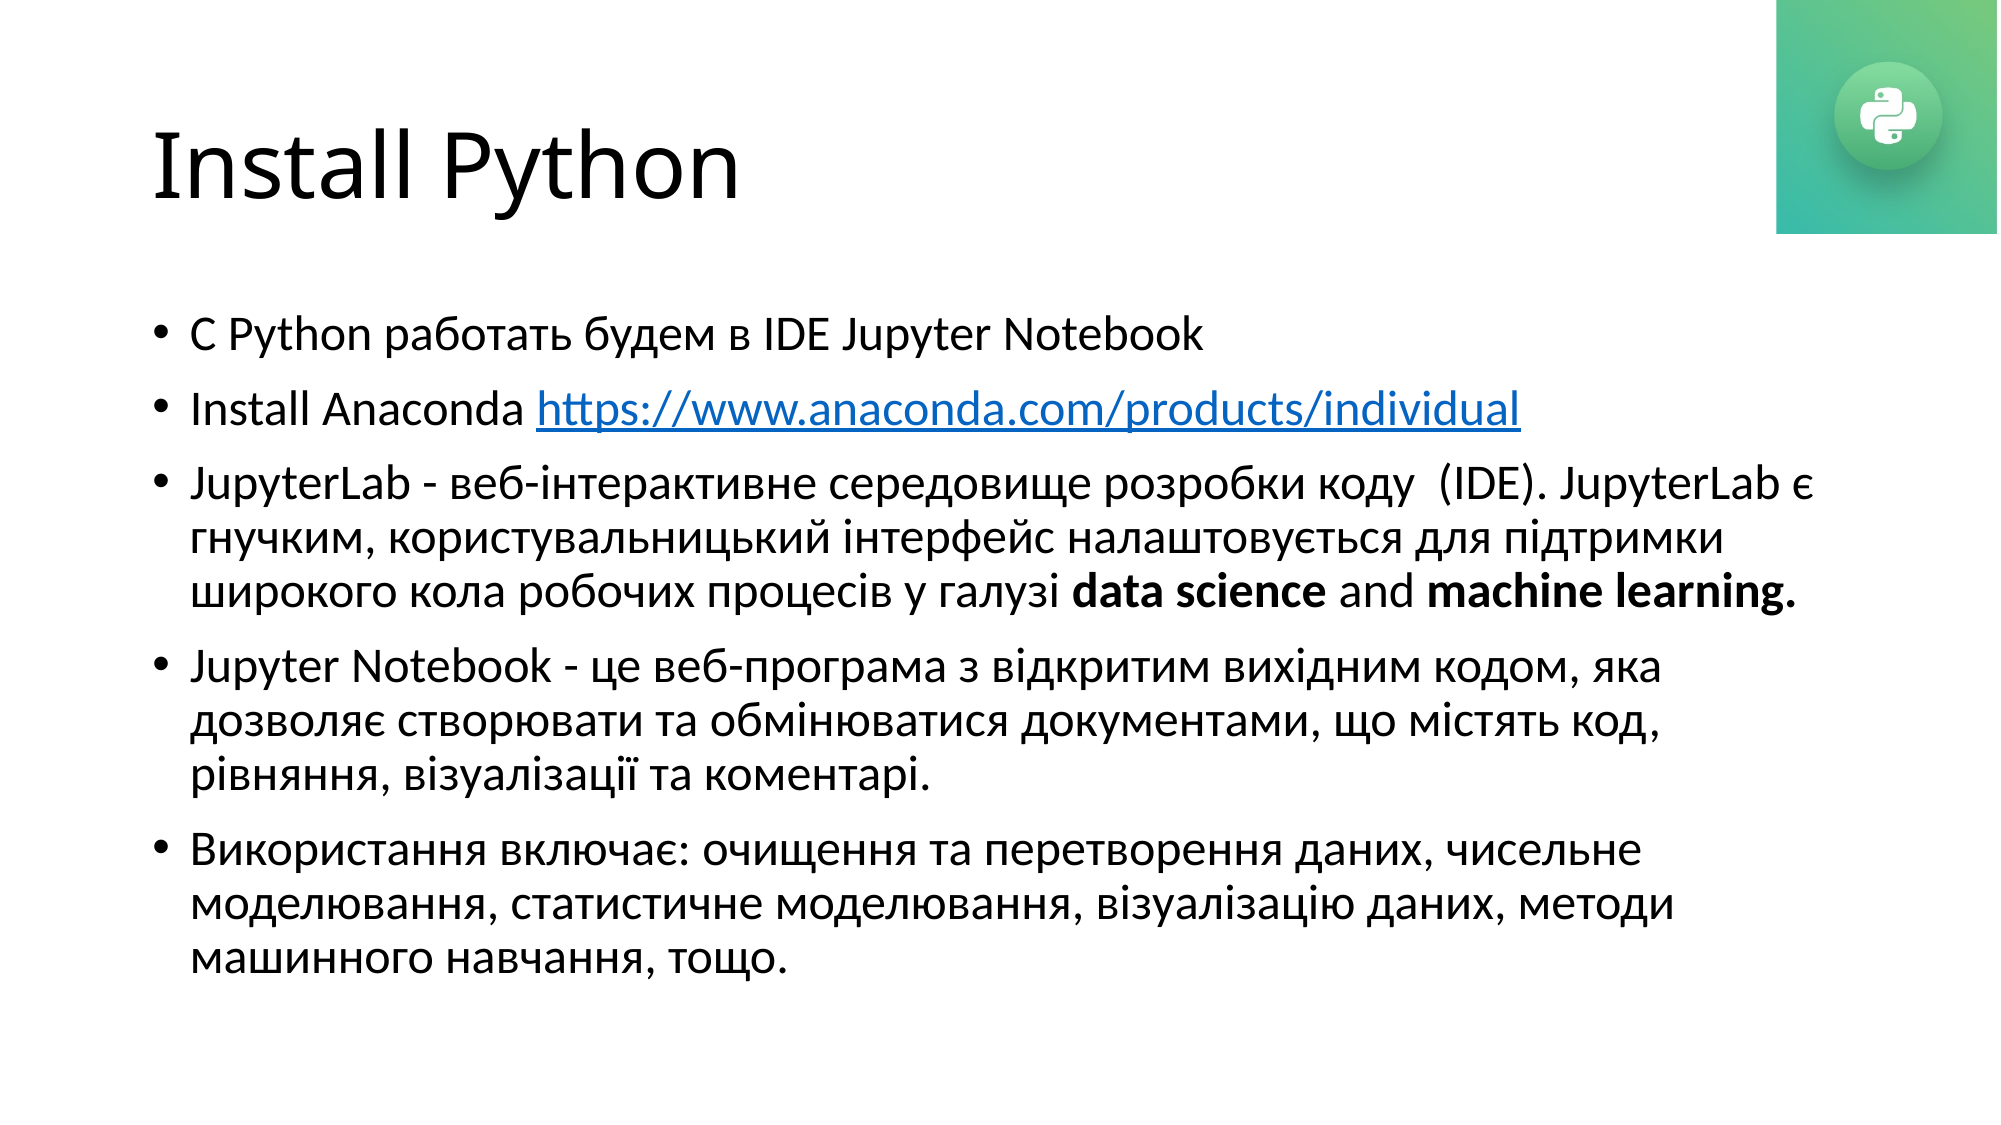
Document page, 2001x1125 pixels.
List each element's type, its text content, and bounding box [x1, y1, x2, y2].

list С Python работать будем в IDE Jupyter Notebook Install Anaconda https://www.anaconda.com/products/individual JupyterLab - веб-інтерактивне середовище розробки коду (IDE). JupyterLab є гнучким, користувальницький інтерфейс налаштовується для підтримки широкого кола робочих процесів у галузі data science and machine learning. Jupyter Notebook - це веб-програма з відкритим вихідним кодом, яка дозволяє створювати та обмінюватися документами, що містять код, рівняння, візуалізації та коментарі. Використання включає: очищення та перетворення даних, чисельне моделювання, статистичне моделювання, візуалізацію даних, методи машинного навчання, тощо. [137, 299, 1863, 1014]
picture [1776, 0, 2000, 234]
title Install Python [137, 59, 1863, 278]
